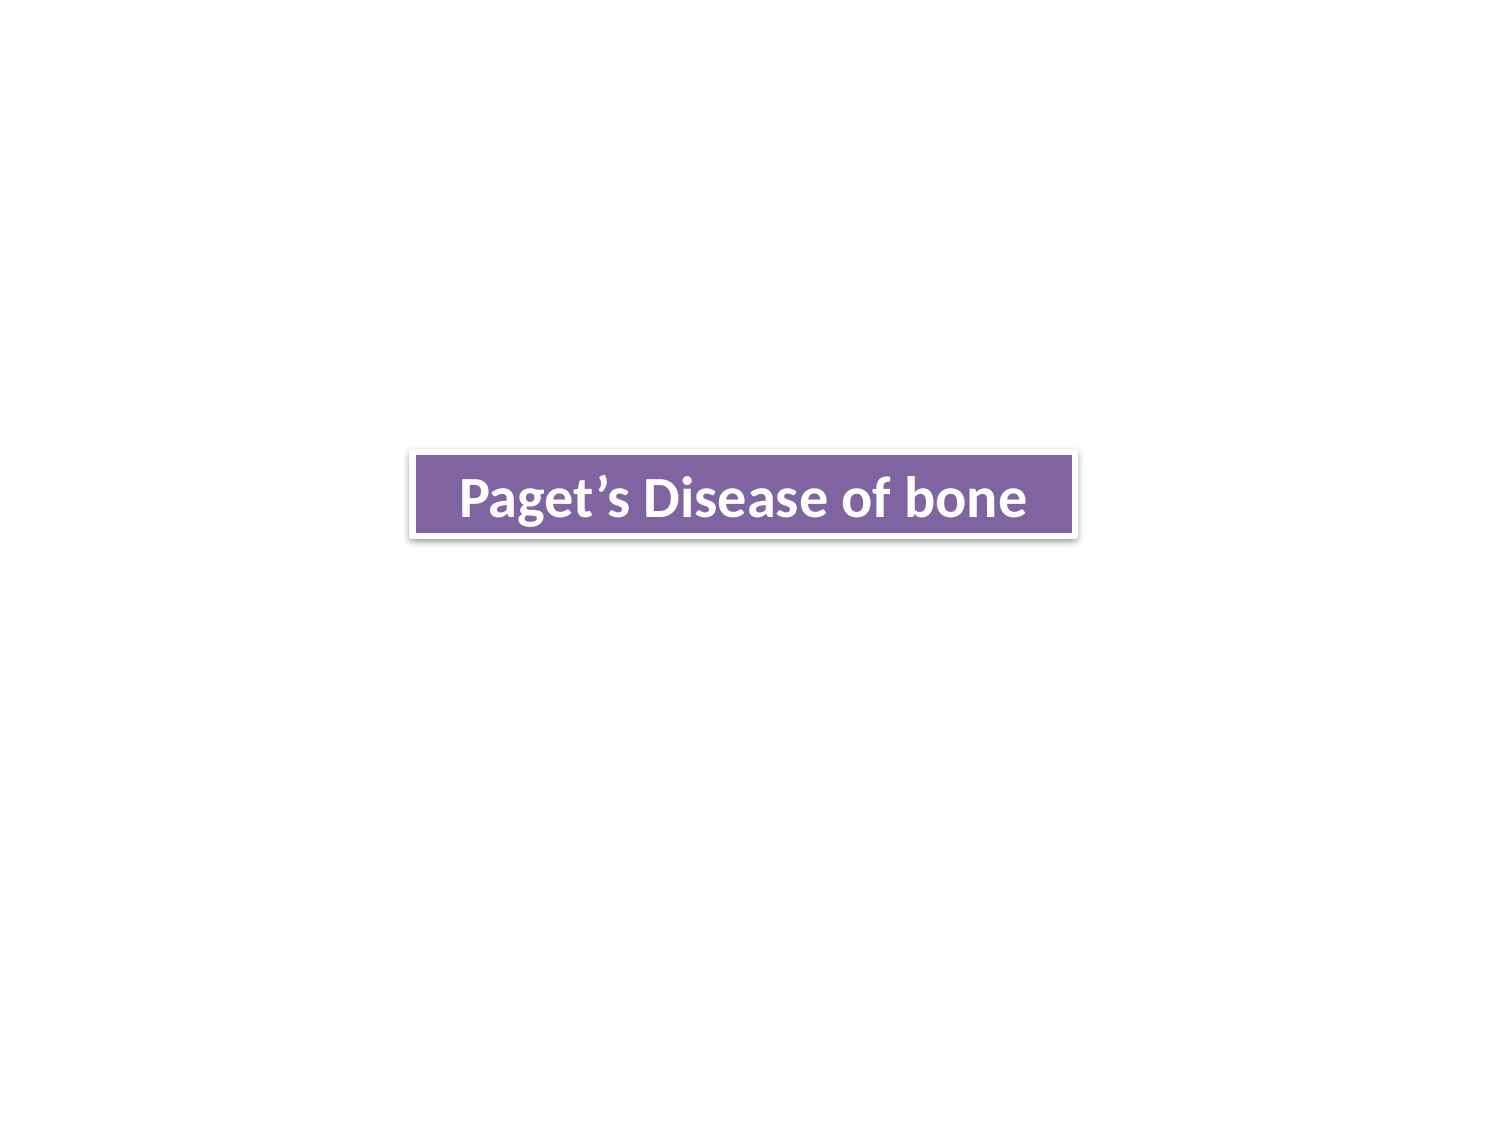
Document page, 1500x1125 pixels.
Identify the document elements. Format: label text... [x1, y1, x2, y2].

text_box Paget’s Disease of bone [409, 449, 1078, 539]
